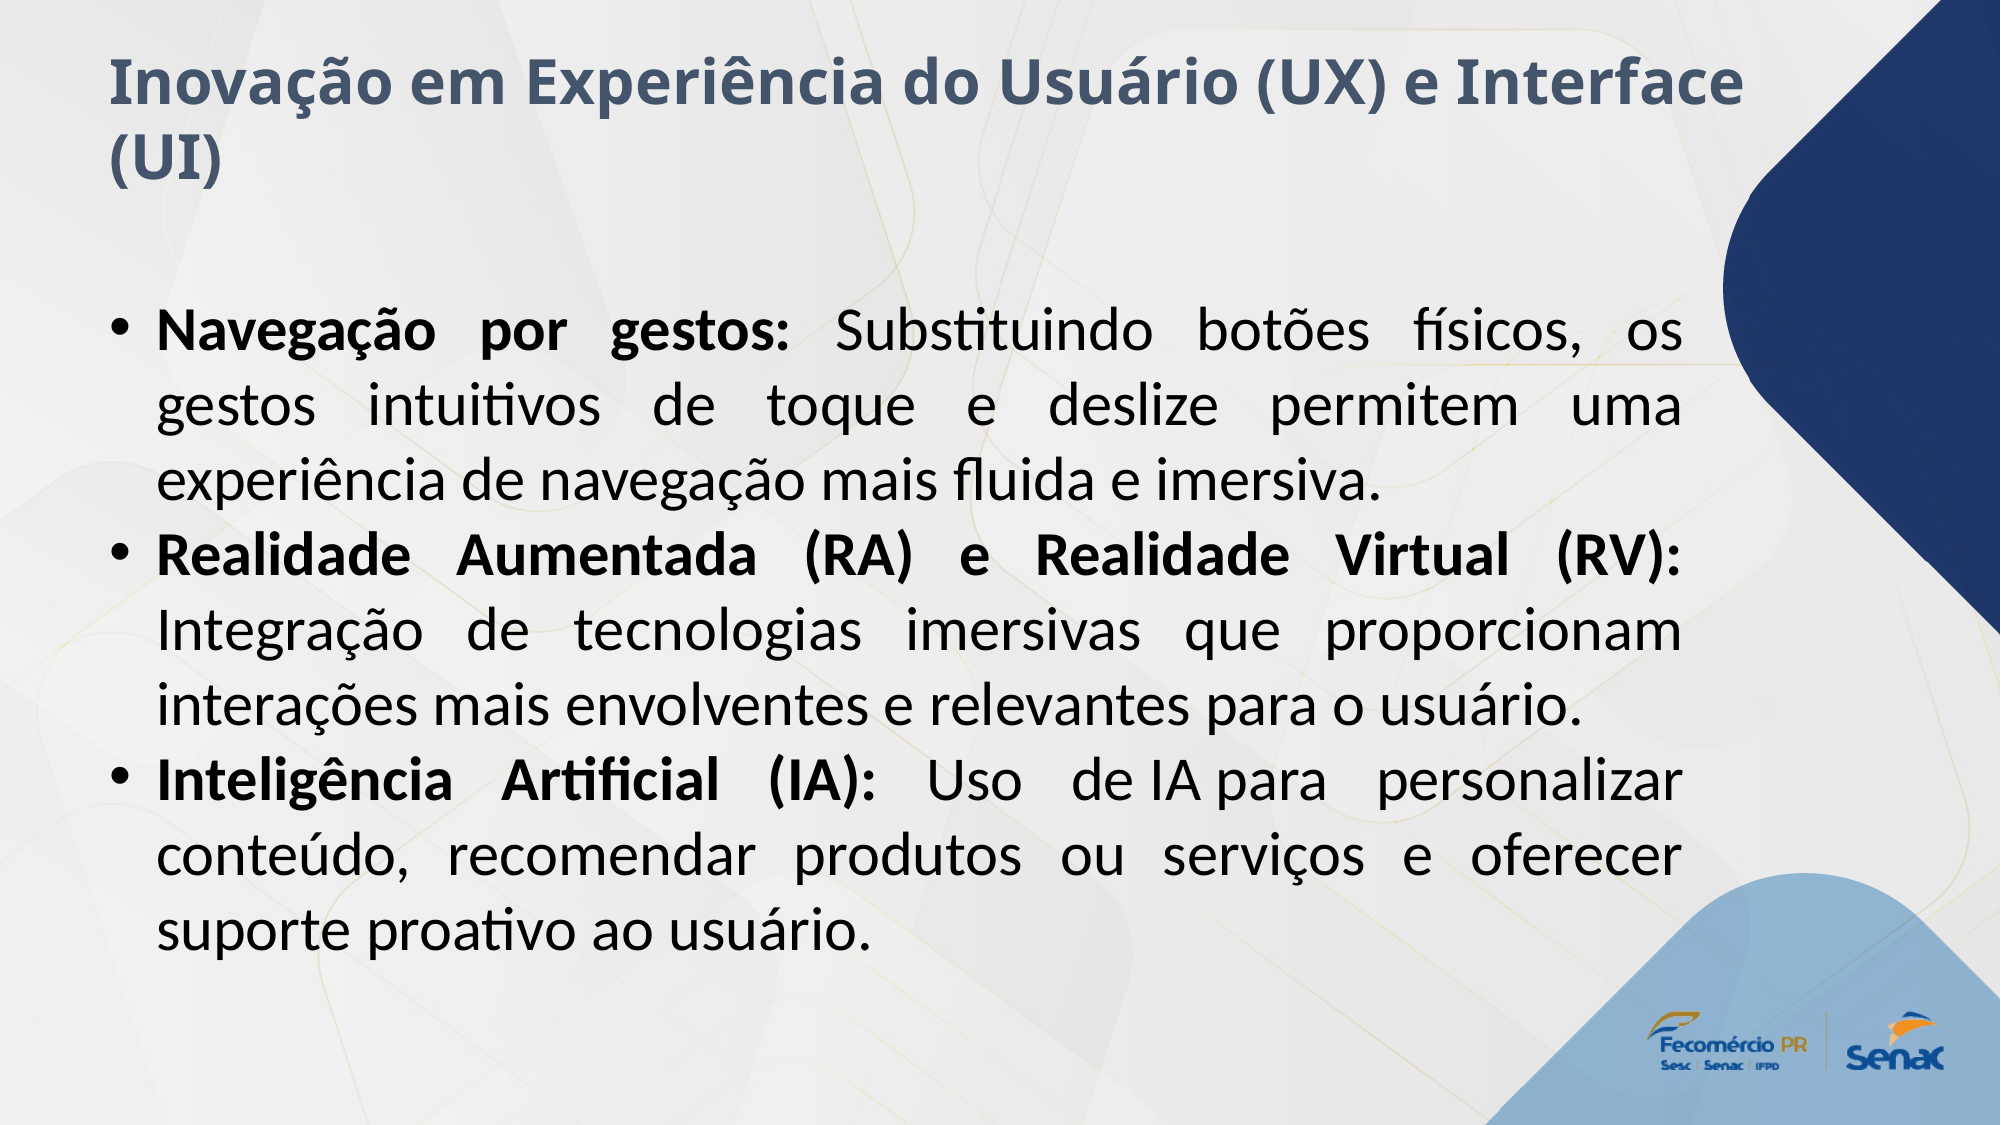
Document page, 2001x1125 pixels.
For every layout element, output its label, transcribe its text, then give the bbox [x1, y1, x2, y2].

picture [0, 0, 2000, 1125]
text_box Inovação em Experiência do Usuário (UX) e Interface (UI) [94, 34, 1816, 243]
text_box Navegação por gestos: Substituindo botões físicos, os gestos intuitivos de toque e deslize permitem uma experiência de navegação mais fluida e imersiva. Realidade Aumentada (RA) e Realidade Virtual (RV): Integração de tecnologias imersivas que proporcionam interações mais envolventes e relevantes para o usuário. Inteligência Artificial (IA): Uso de IA para personalizar conteúdo, recomendar produtos ou serviços e oferecer suporte proativo ao usuário. [94, 280, 1700, 1045]
